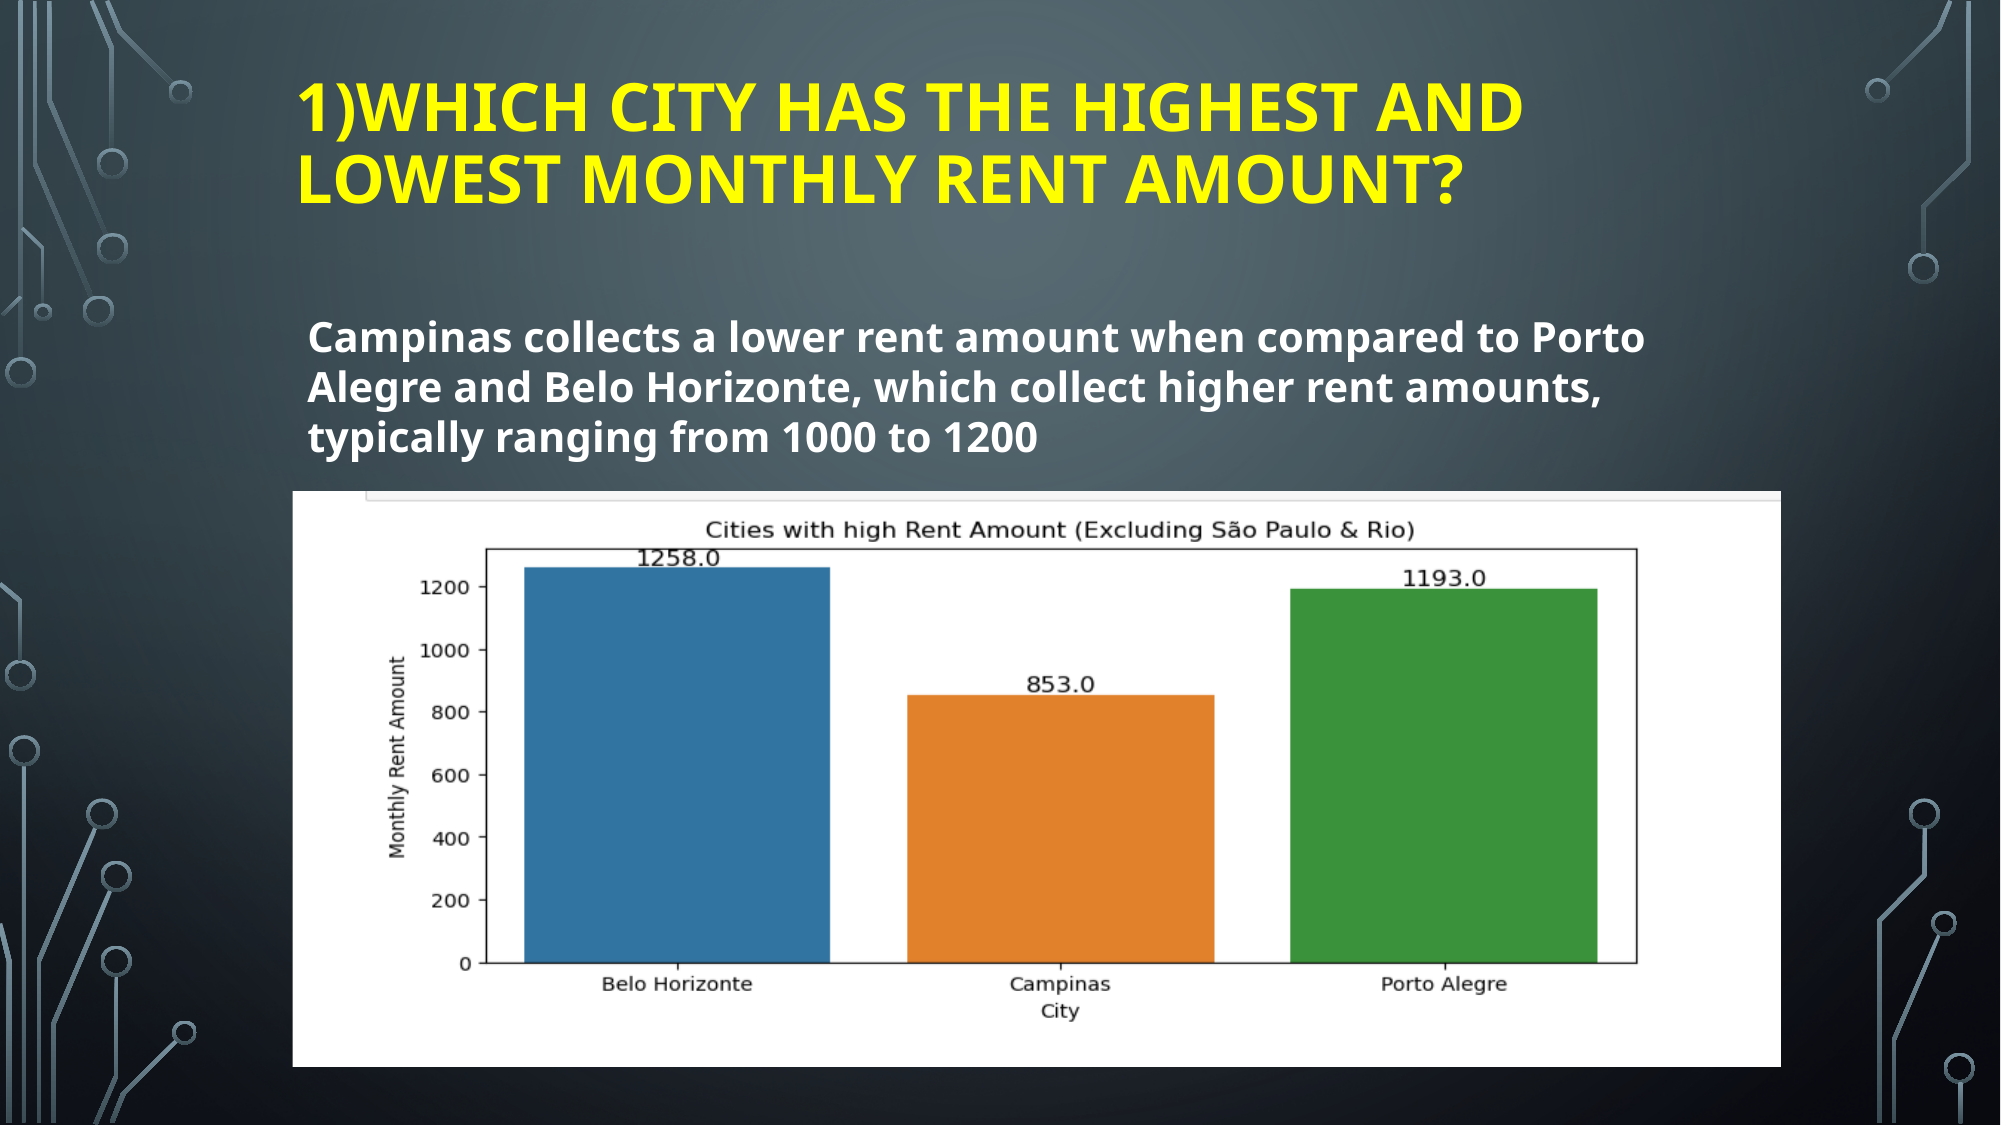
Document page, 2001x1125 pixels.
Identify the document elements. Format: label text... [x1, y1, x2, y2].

text_box Campinas collects a lower rent amount when compared to Porto Alegre and Belo Horizonte, which collect higher rent amounts, typically ranging from 1000 to 1200 [292, 303, 1689, 469]
title 1)Which City has the Highest and Lowest Monthly Rent Amount? [280, 58, 1813, 233]
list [292, 490, 1782, 1067]
